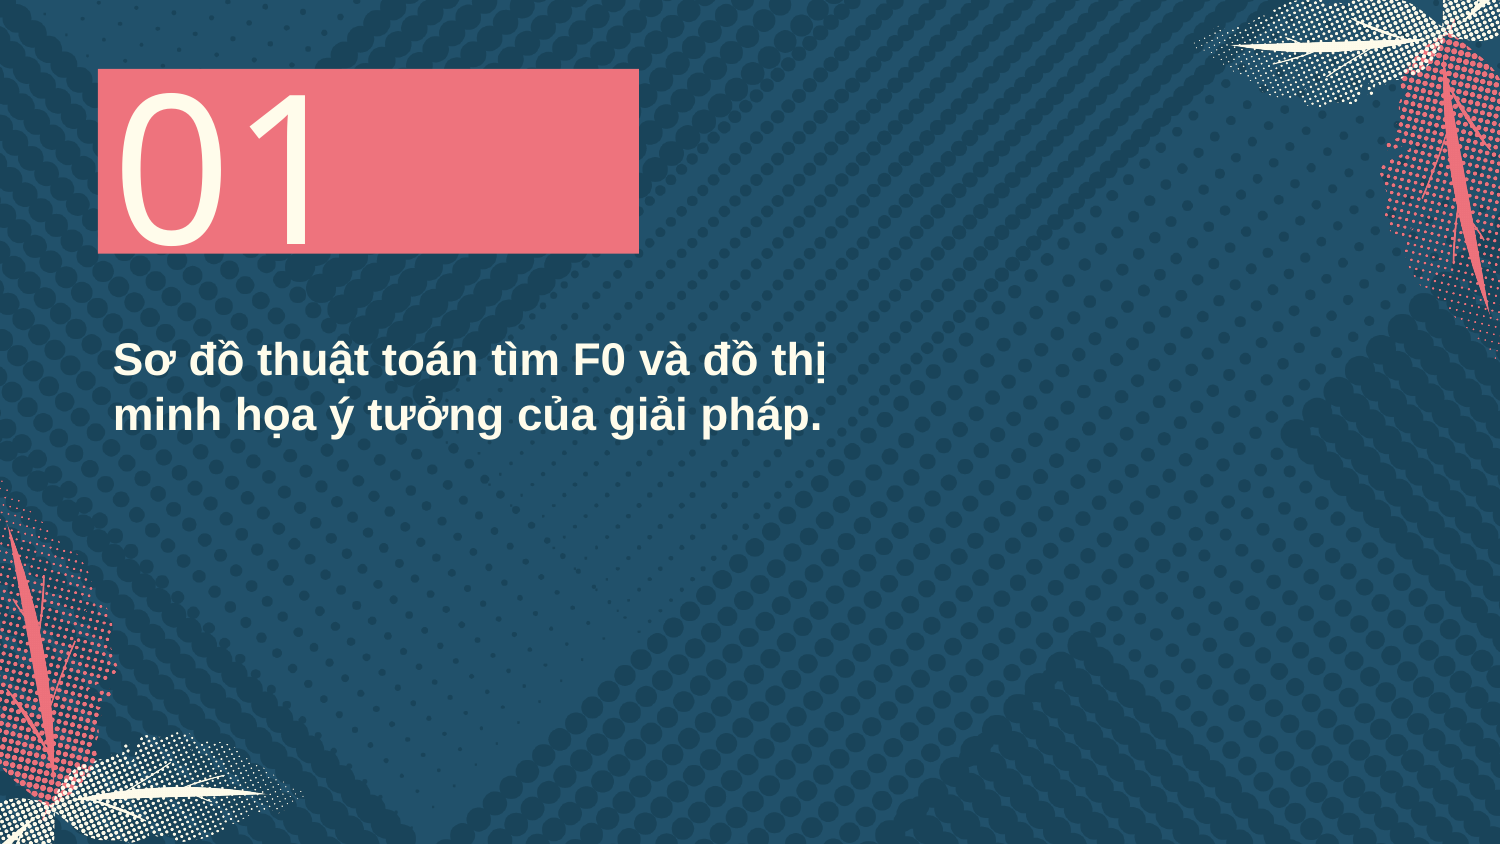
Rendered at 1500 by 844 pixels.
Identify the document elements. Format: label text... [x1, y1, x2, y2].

title Sơ đồ thuật toán tìm F0 và đồ thị minh họa ý tưởng của giải pháp. [97, 253, 939, 516]
title 01 [97, 68, 639, 254]
picture [0, 0, 1500, 844]
